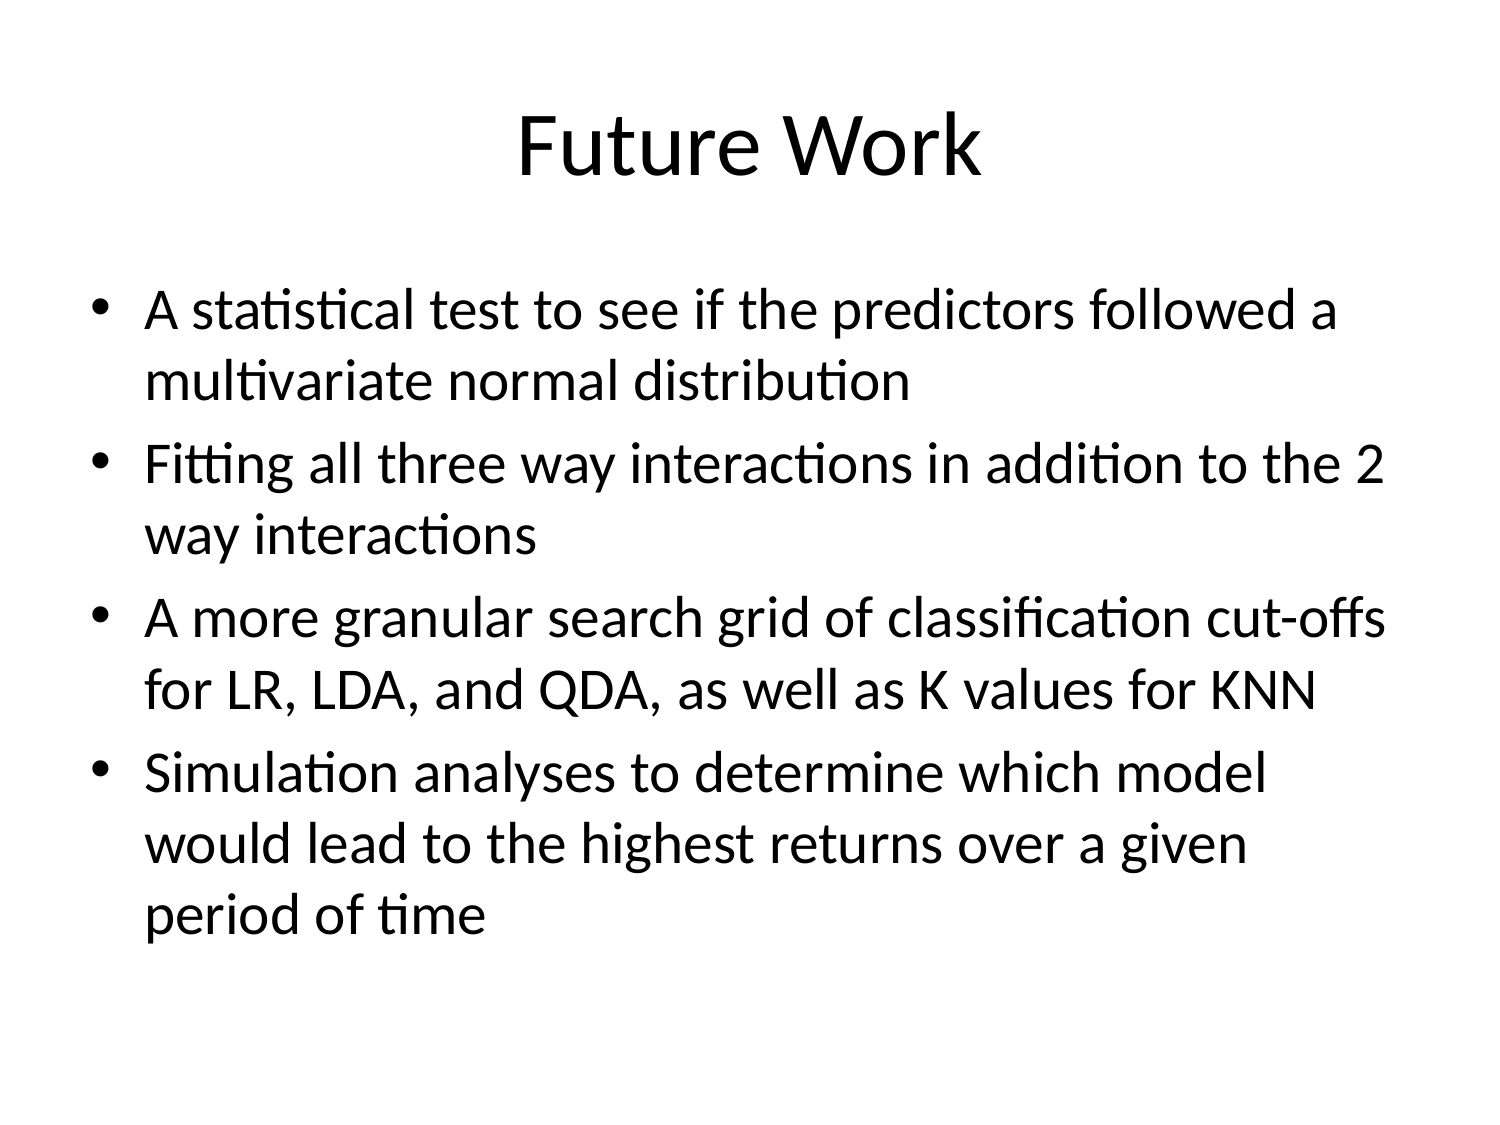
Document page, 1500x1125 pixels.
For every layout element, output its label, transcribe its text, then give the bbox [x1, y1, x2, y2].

list A statistical test to see if the predictors followed a multivariate normal distribution Fitting all three way interactions in addition to the 2 way interactions A more granular search grid of classification cut-offs for LR, LDA, and QDA, as well as K values for KNN Simulation analyses to determine which model would lead to the highest returns over a given period of time [75, 262, 1425, 1005]
title Future Work [75, 45, 1425, 233]
